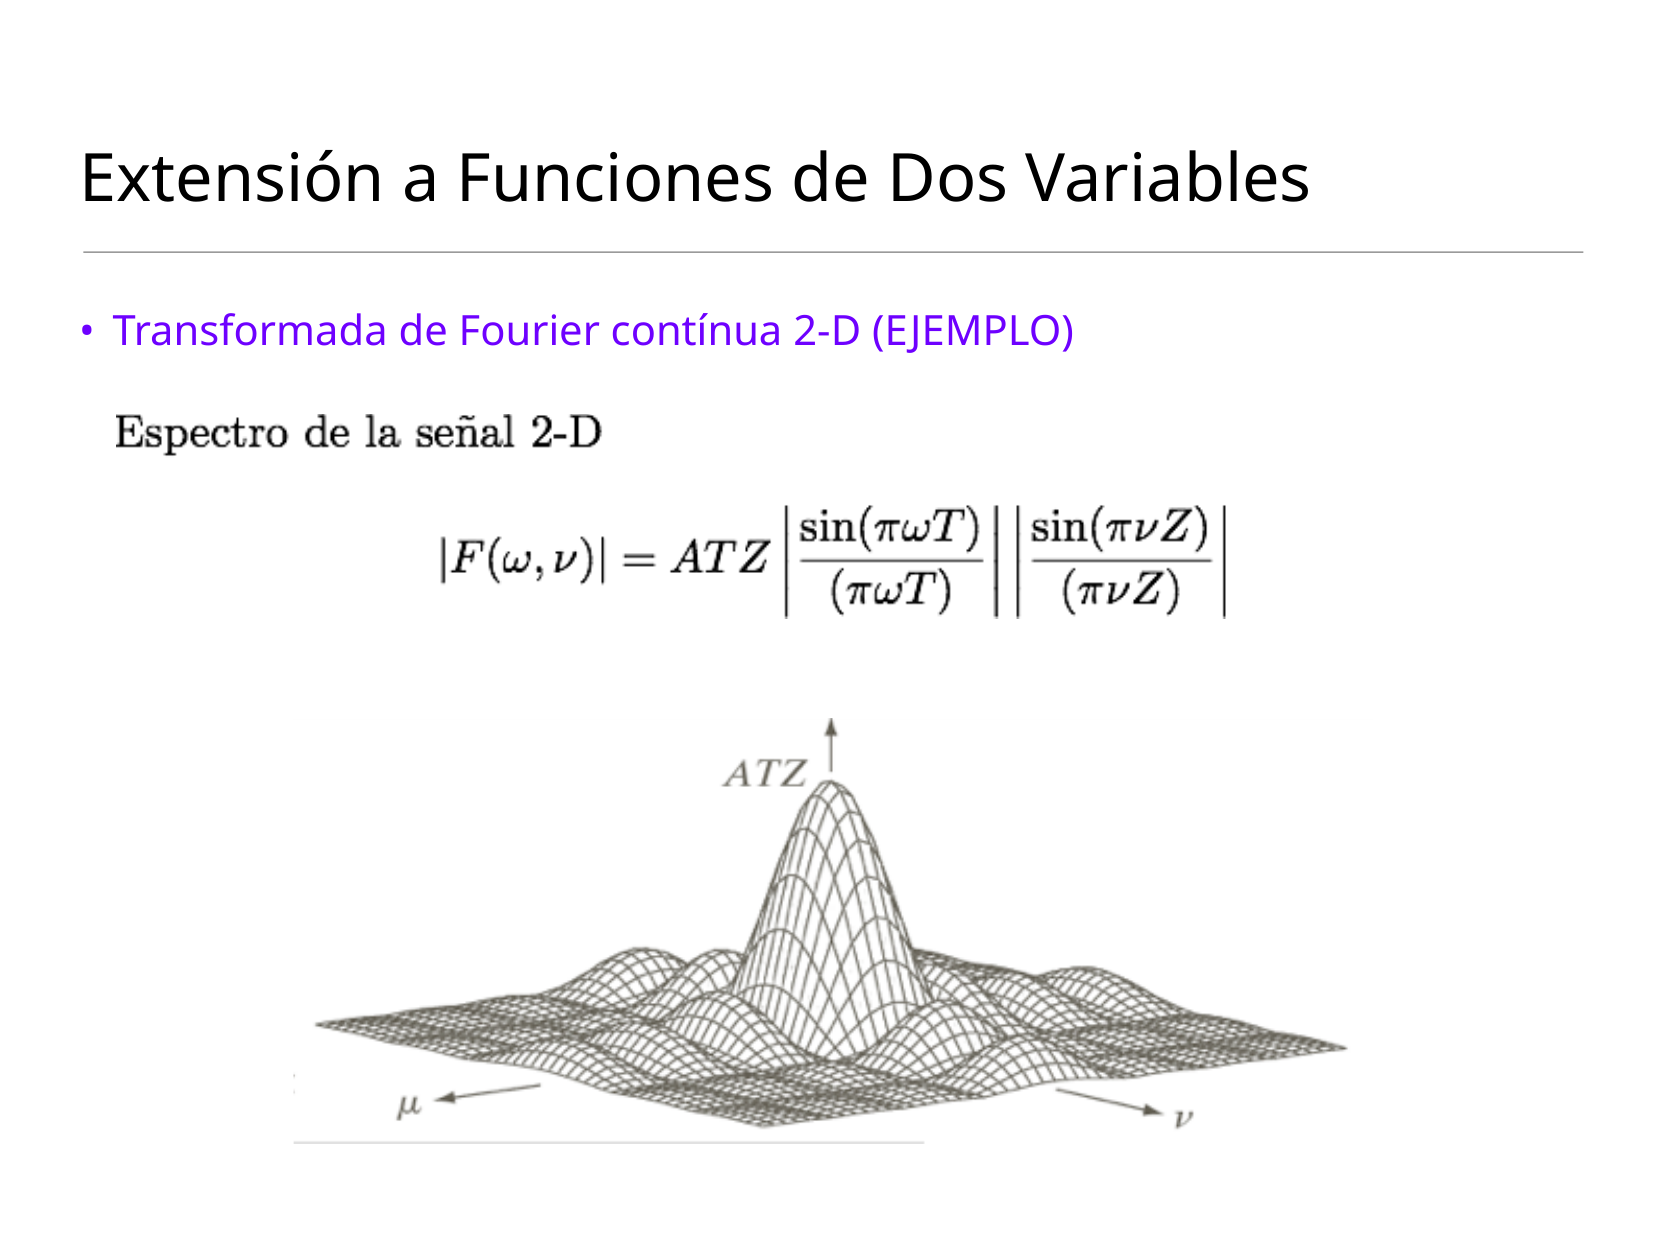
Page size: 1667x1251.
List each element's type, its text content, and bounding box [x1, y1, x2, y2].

list Transformada de Fourier contínua 2-D (EJEMPLO) [72, 297, 1595, 1141]
picture [116, 414, 1228, 619]
title Extensión a Funciones de Dos Variables [72, 41, 1595, 222]
picture [293, 718, 1374, 1144]
